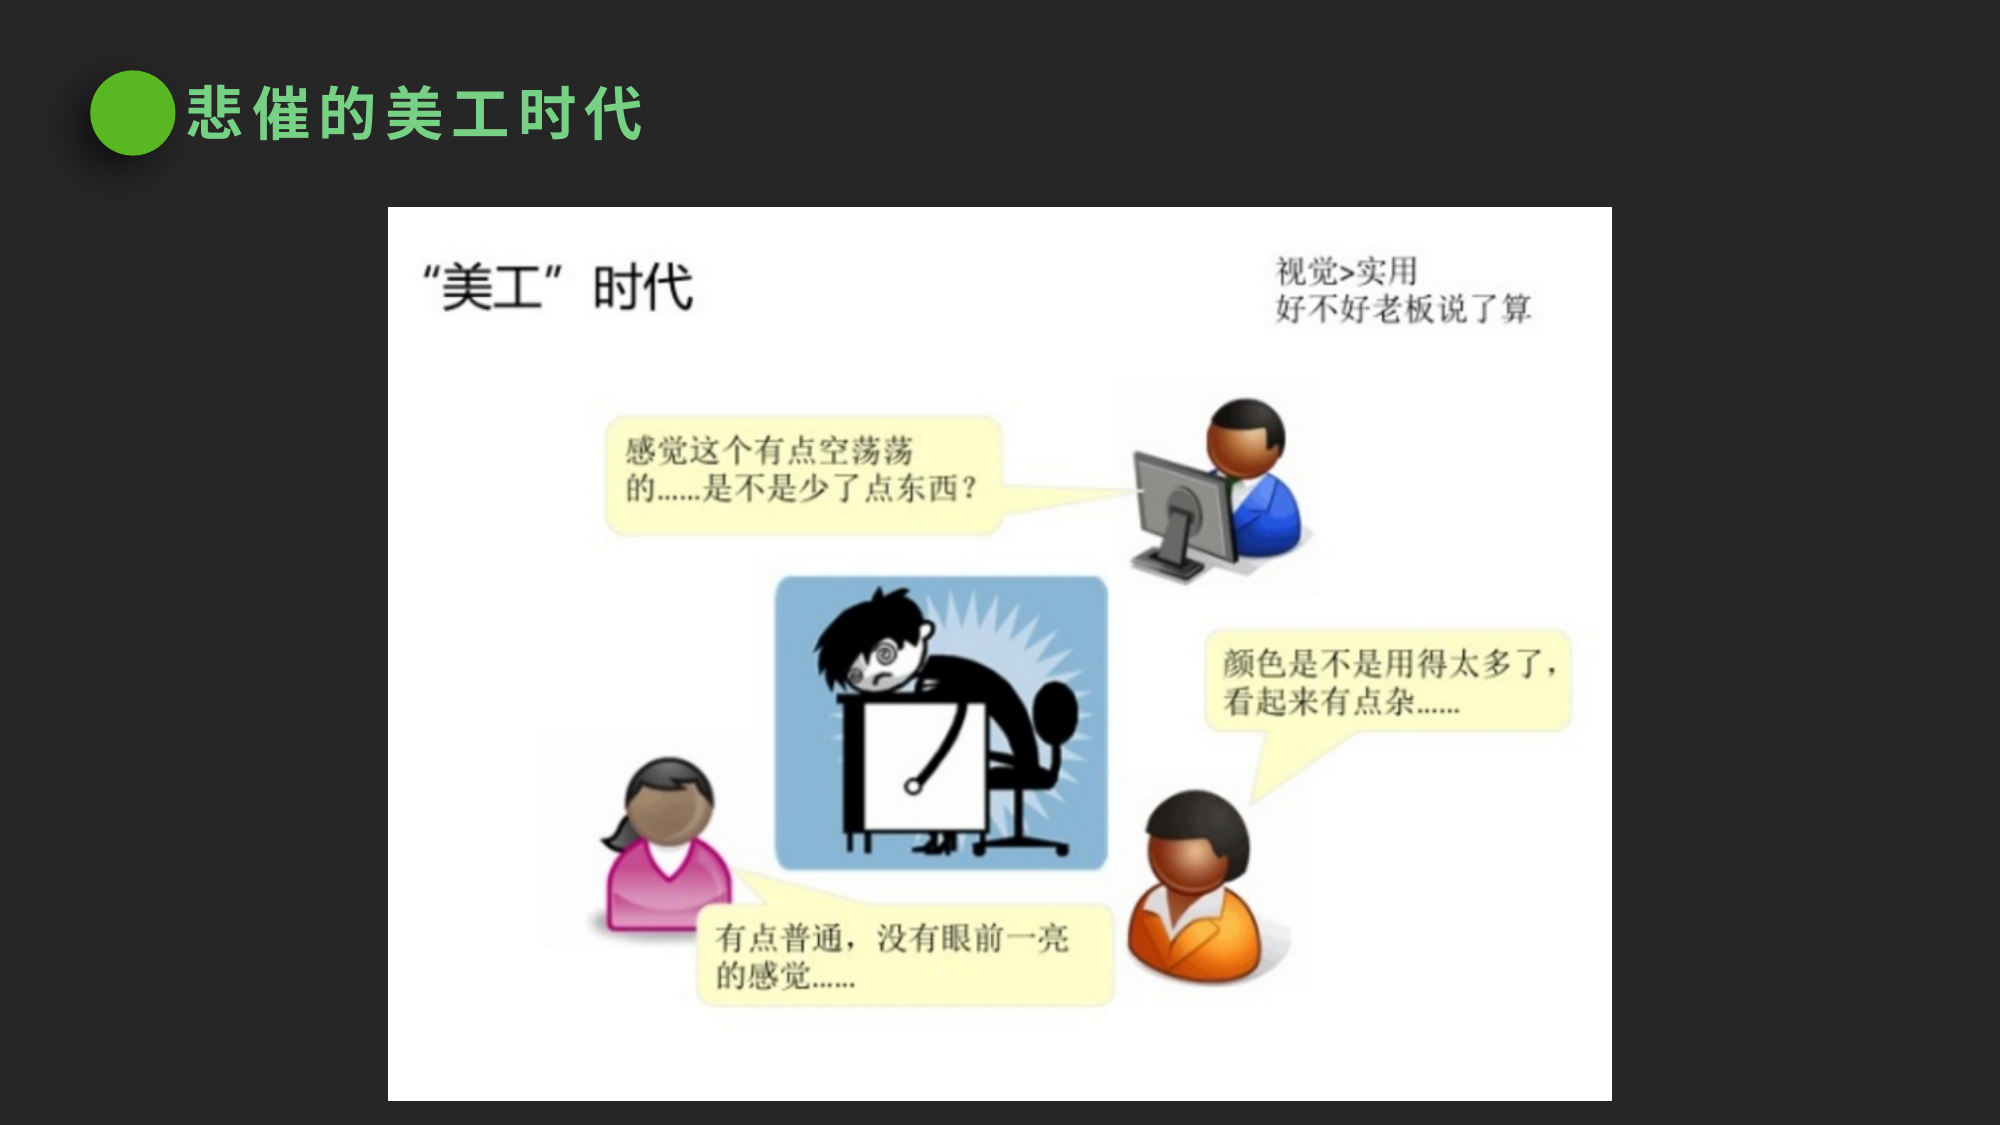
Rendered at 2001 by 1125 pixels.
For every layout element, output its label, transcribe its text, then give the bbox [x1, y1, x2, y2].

text_box [89, 69, 170, 157]
picture [388, 207, 1612, 1101]
text_box 悲催的美工时代 [170, 69, 966, 155]
